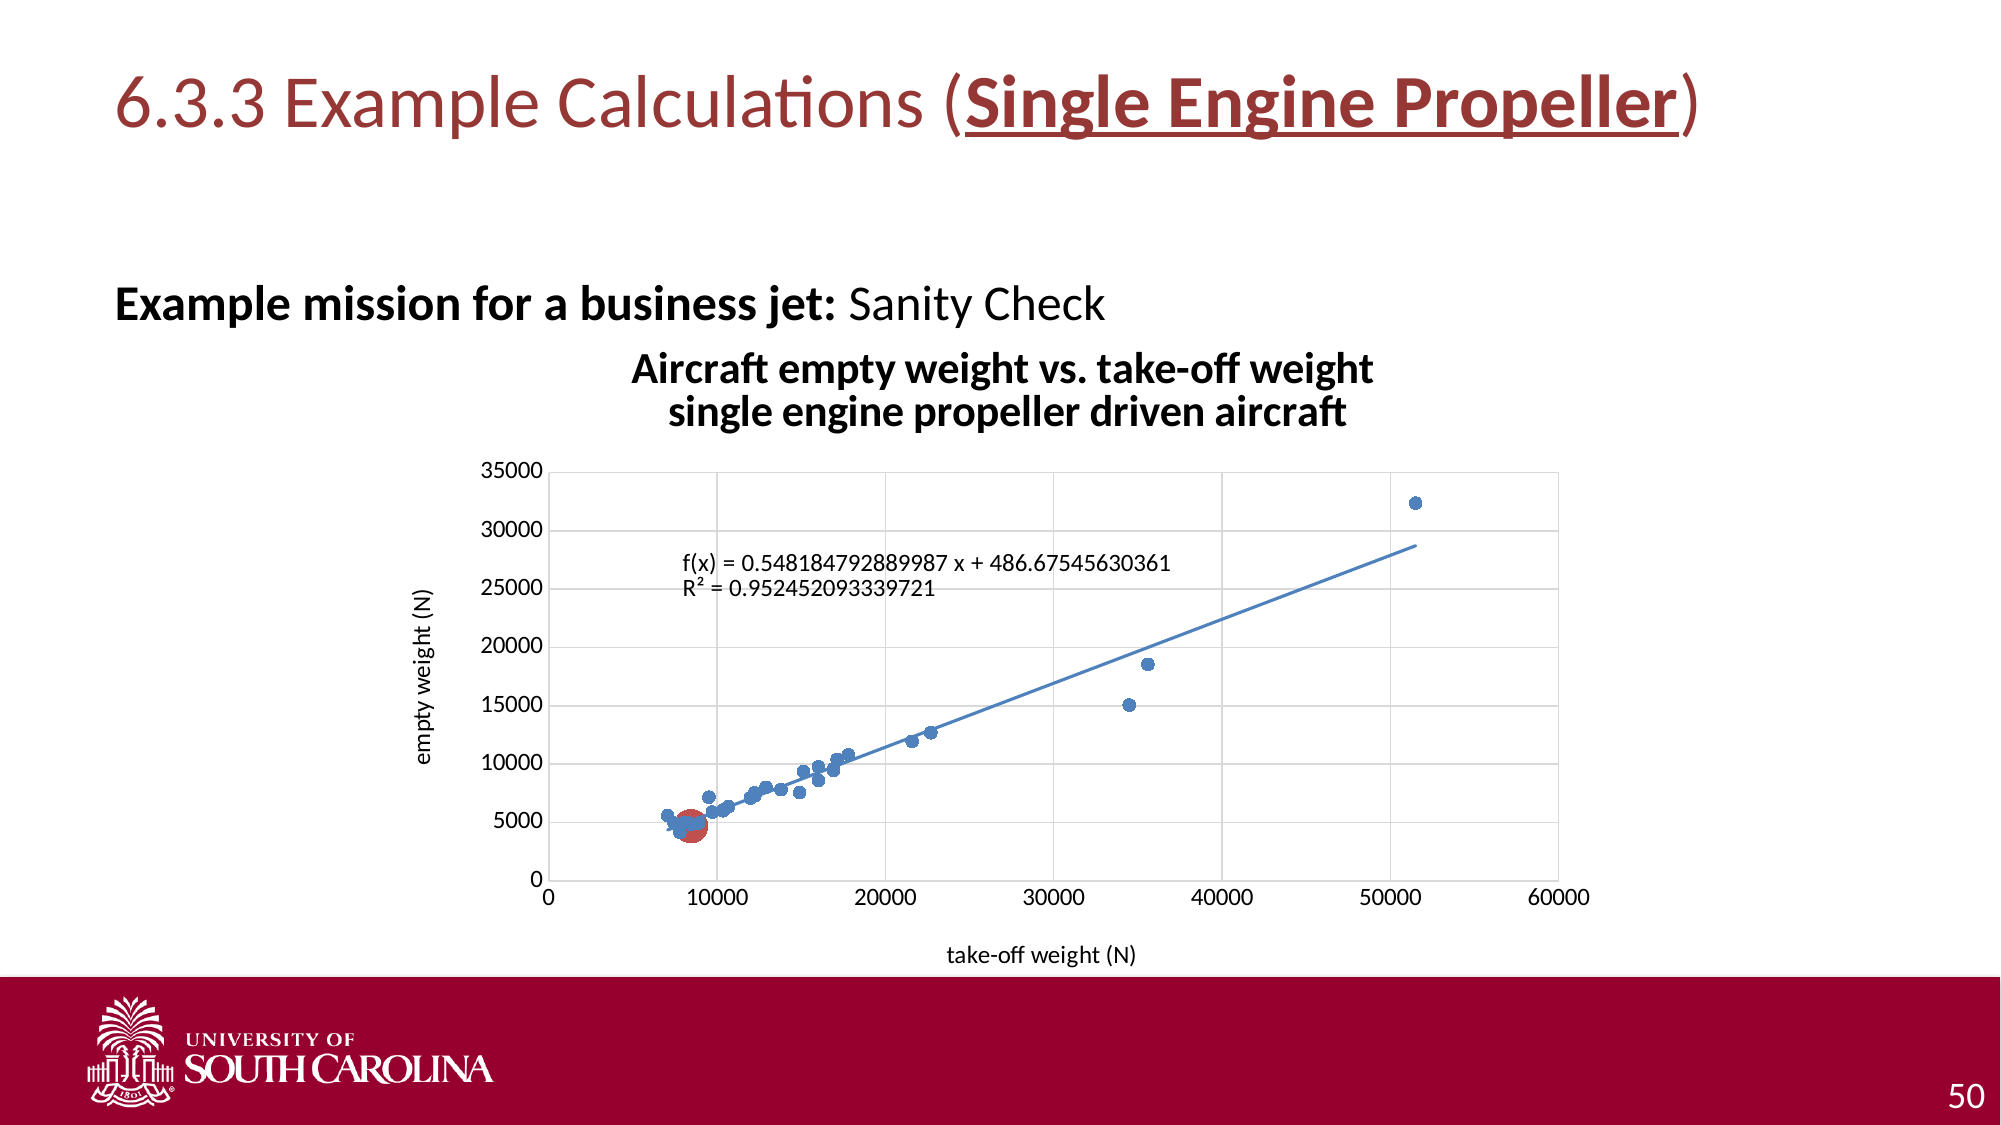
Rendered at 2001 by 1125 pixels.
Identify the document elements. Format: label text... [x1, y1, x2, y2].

picture [0, 979, 744, 1124]
list Example mission for a business jet: Sanity Check [99, 262, 1900, 937]
title 6.3.3 Example Calculations (Single Engine Propeller) [99, 45, 1900, 233]
chart [380, 324, 1619, 999]
